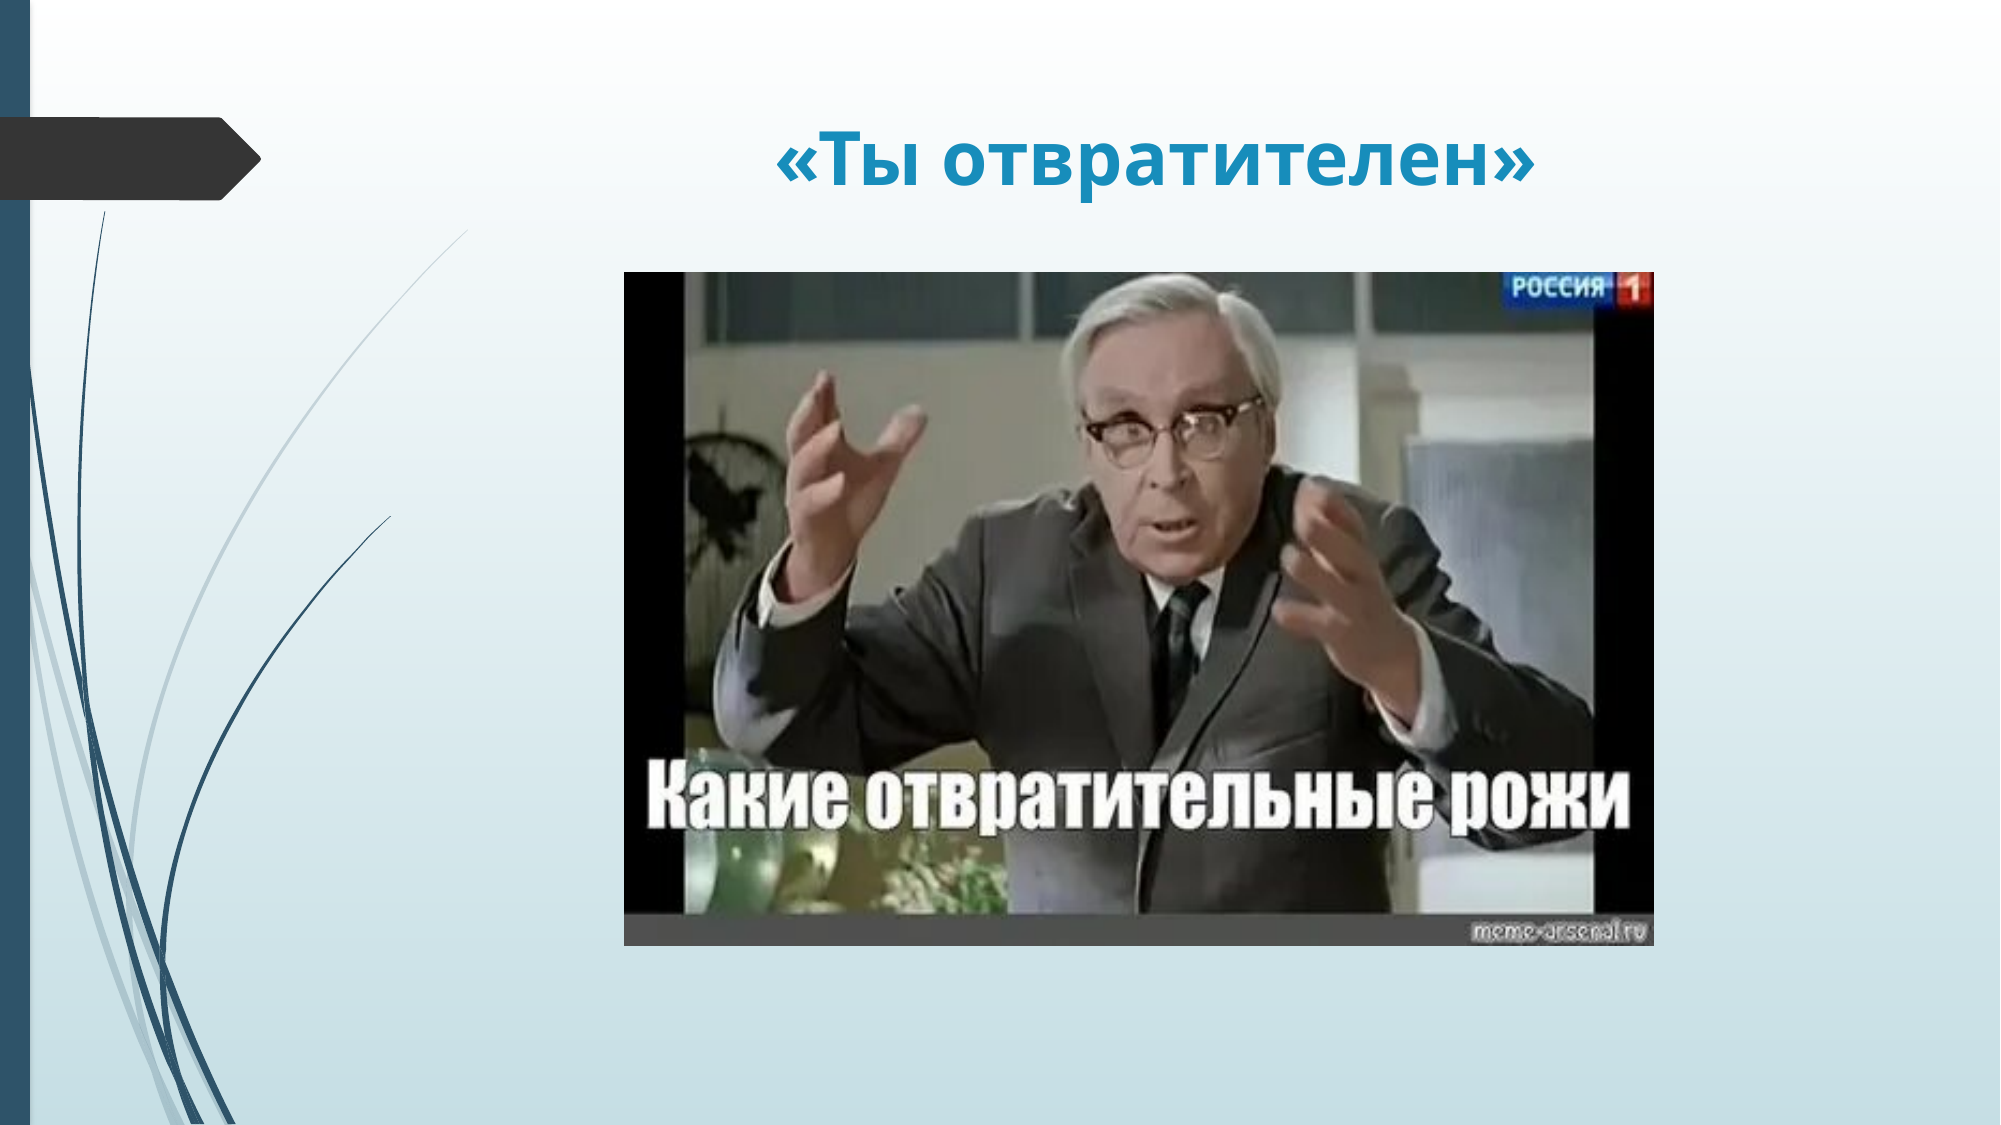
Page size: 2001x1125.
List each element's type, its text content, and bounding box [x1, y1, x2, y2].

picture [624, 272, 1654, 946]
title «Ты отвратителен» [425, 102, 1888, 313]
